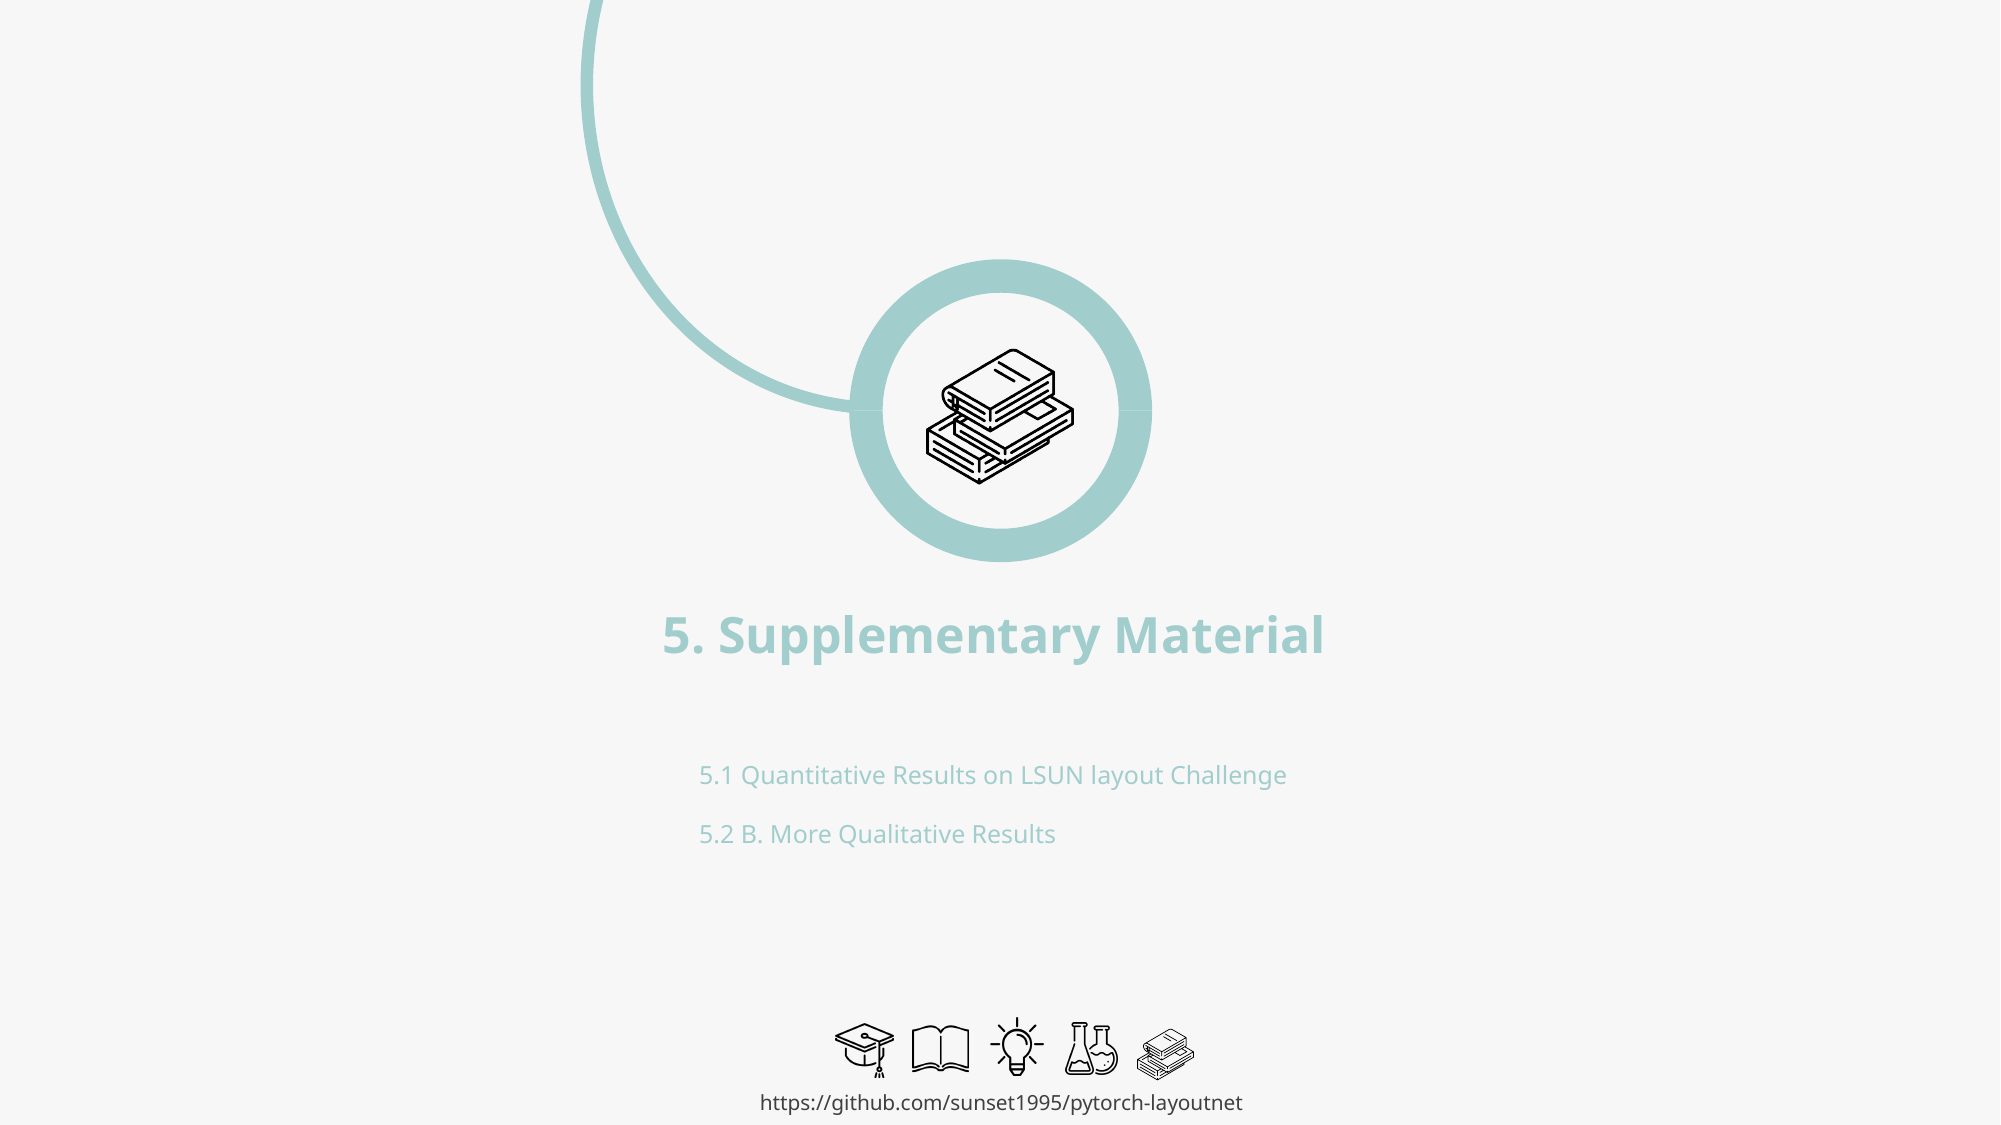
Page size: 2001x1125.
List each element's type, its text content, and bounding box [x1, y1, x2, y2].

text_box [848, 412, 1154, 564]
text_box 5.1 Quantitative Results on LSUN layout Challenge 5.2 B. More Qualitative Results [684, 721, 1350, 857]
text_box 5. Supplementary Material [623, 595, 1379, 671]
text_box [586, 0, 888, 408]
picture [1065, 1022, 1118, 1075]
picture [926, 342, 1074, 491]
text_box [848, 258, 1154, 412]
picture [1137, 1026, 1194, 1083]
picture [912, 1020, 969, 1077]
picture [988, 1017, 1046, 1076]
picture [835, 1021, 894, 1080]
text_box https://github.com/sunset1995/pytorch-layoutnet [735, 1082, 1268, 1123]
